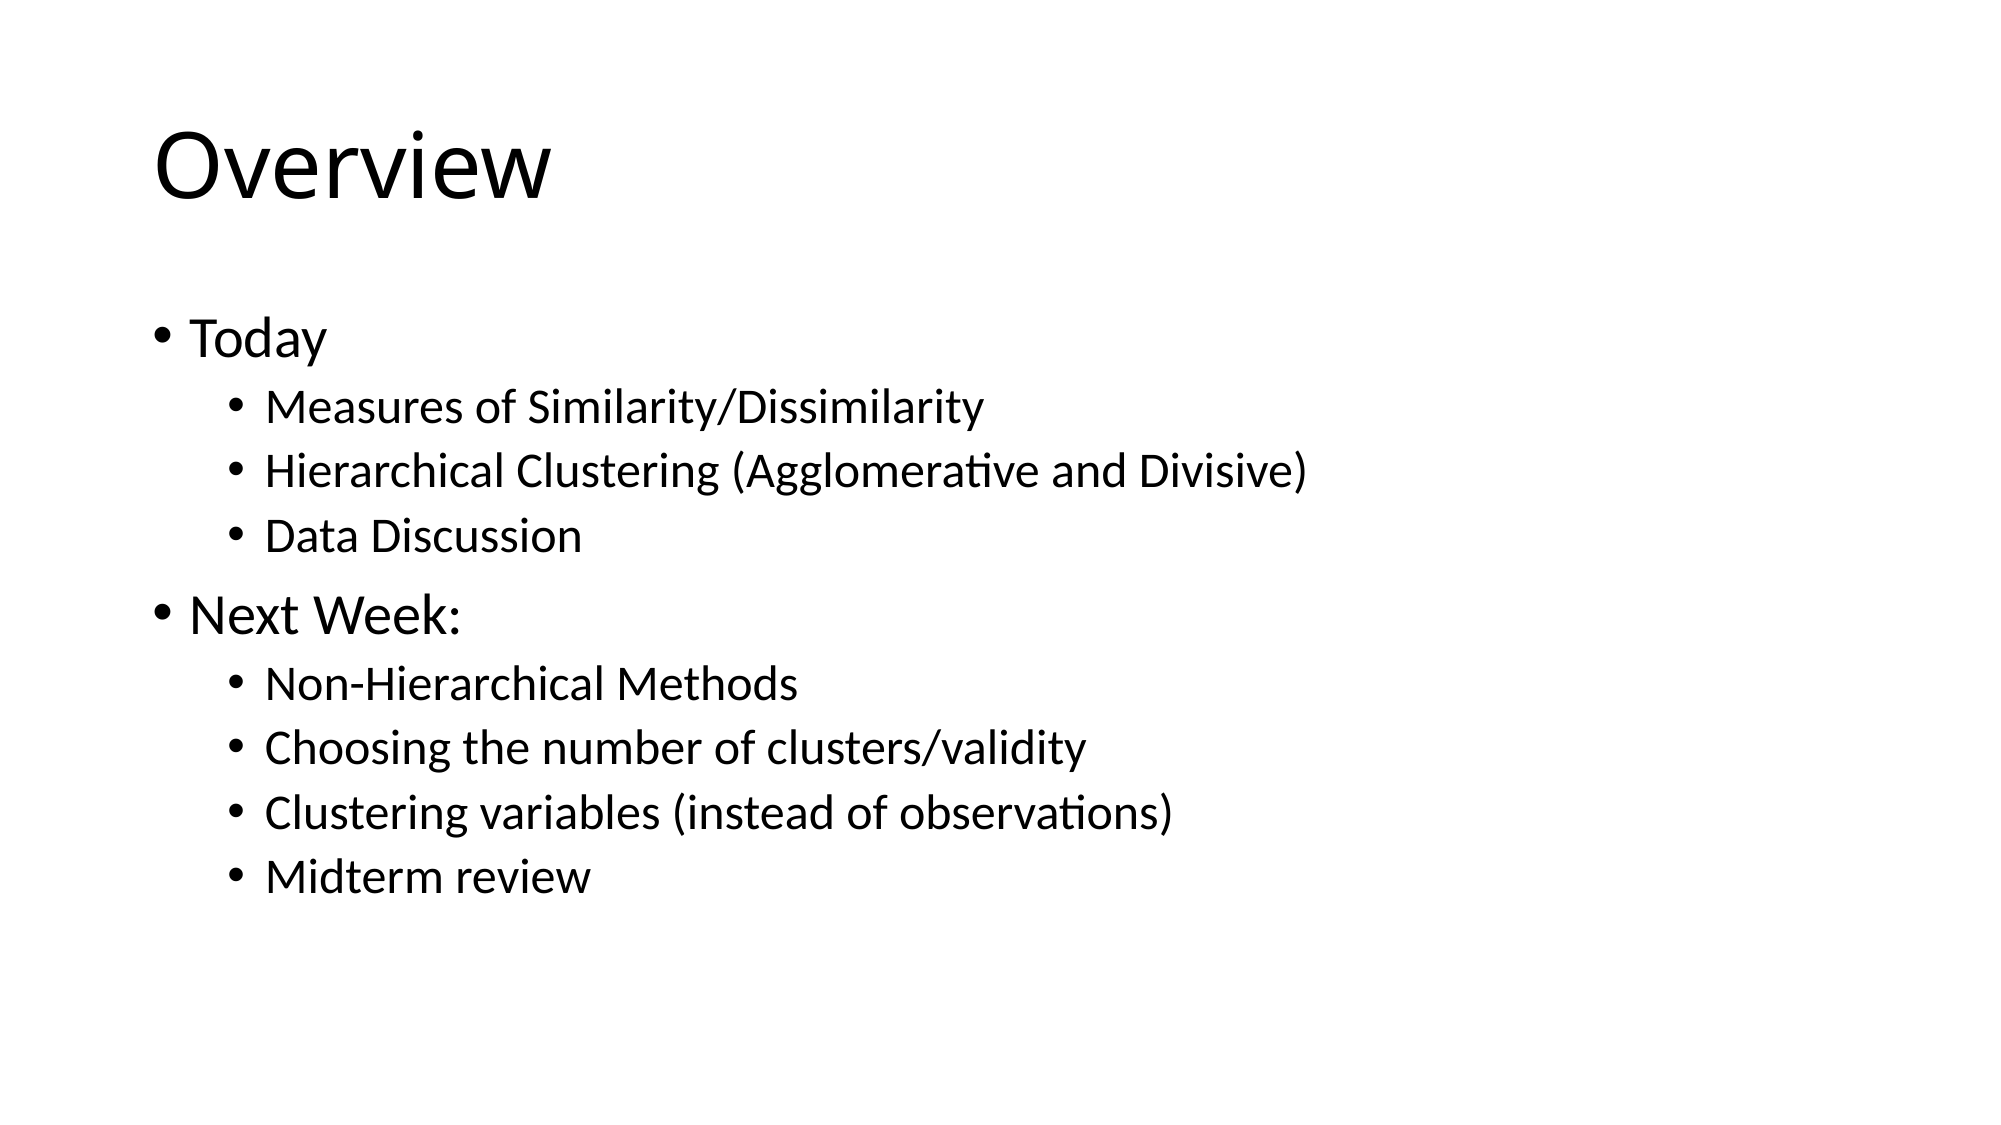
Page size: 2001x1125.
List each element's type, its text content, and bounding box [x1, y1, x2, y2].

list Today Measures of Similarity/Dissimilarity Hierarchical Clustering (Agglomerative and Divisive) Data Discussion Next Week: Non-Hierarchical Methods Choosing the number of clusters/validity Clustering variables (instead of observations) Midterm review [137, 299, 1863, 1014]
title Overview [137, 59, 1863, 278]
